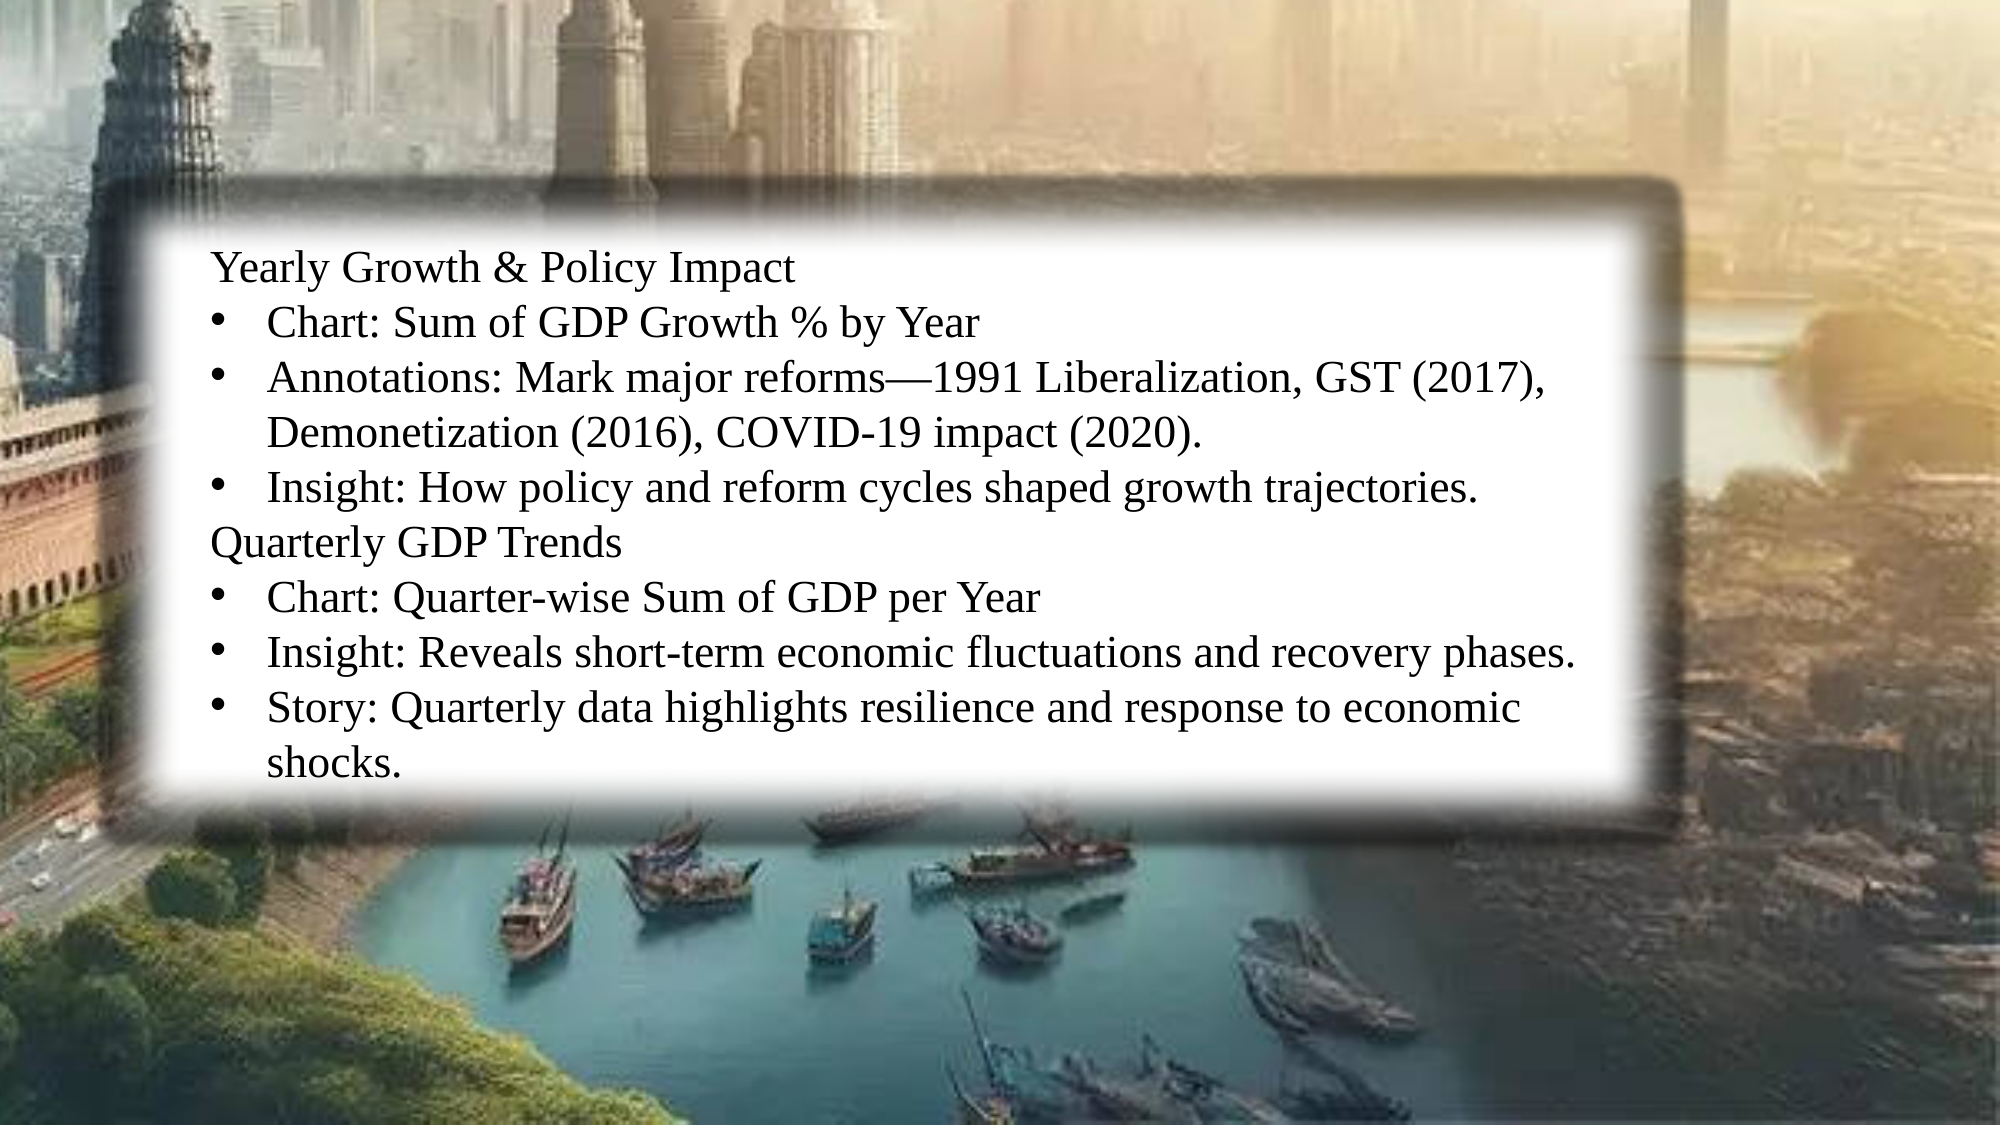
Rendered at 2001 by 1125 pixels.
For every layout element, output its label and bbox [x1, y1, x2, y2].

text_box [106, 181, 1679, 871]
picture [0, 0, 2000, 1125]
